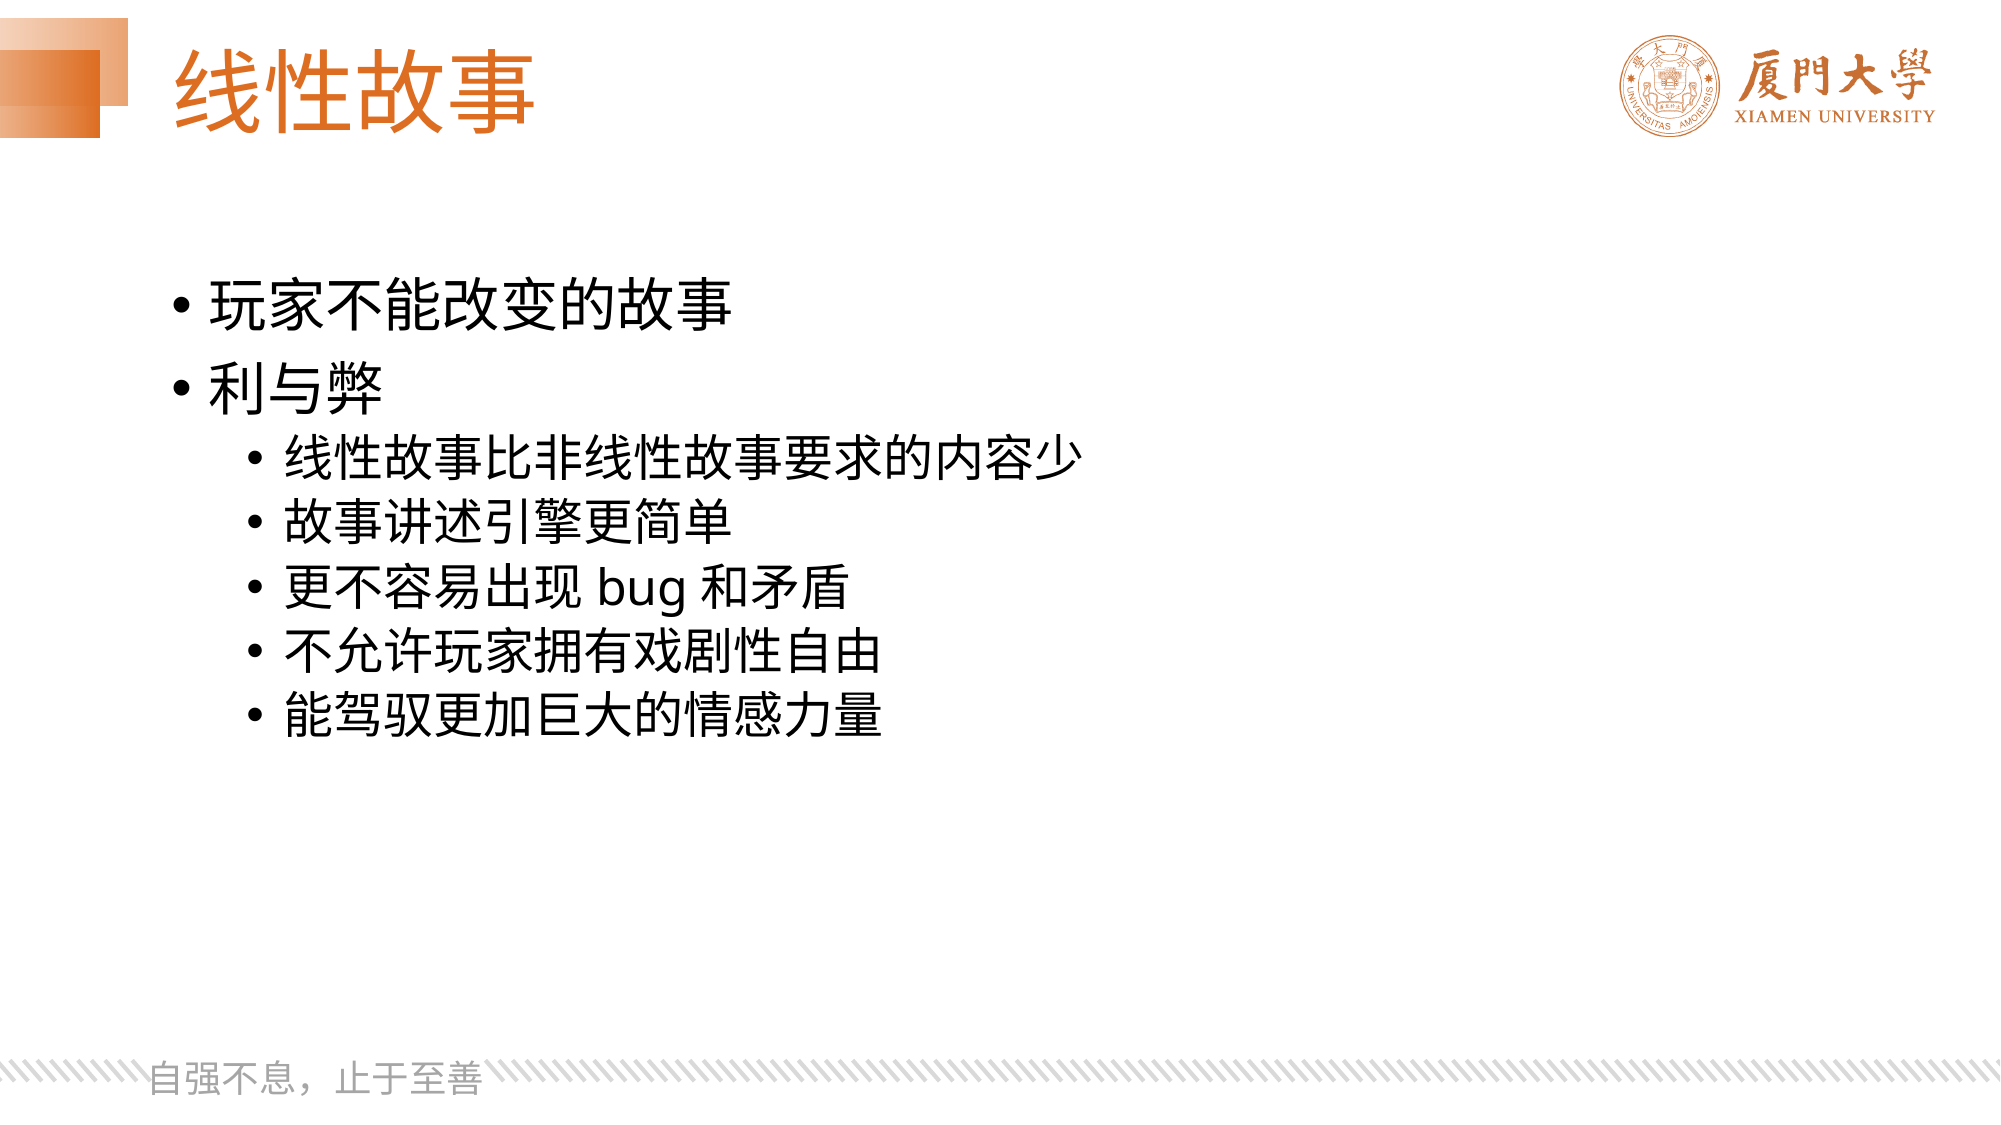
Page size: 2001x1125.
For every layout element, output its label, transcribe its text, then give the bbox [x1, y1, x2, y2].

title 线性故事 [156, 16, 1882, 177]
list 玩家不能改变的故事 利与弊 线性故事比非线性故事要求的内容少 故事讲述引擎更简单 更不容易出现bug和矛盾 不允许玩家拥有戏剧性自由 能驾驭更加巨大的情感力量 [156, 268, 1882, 996]
